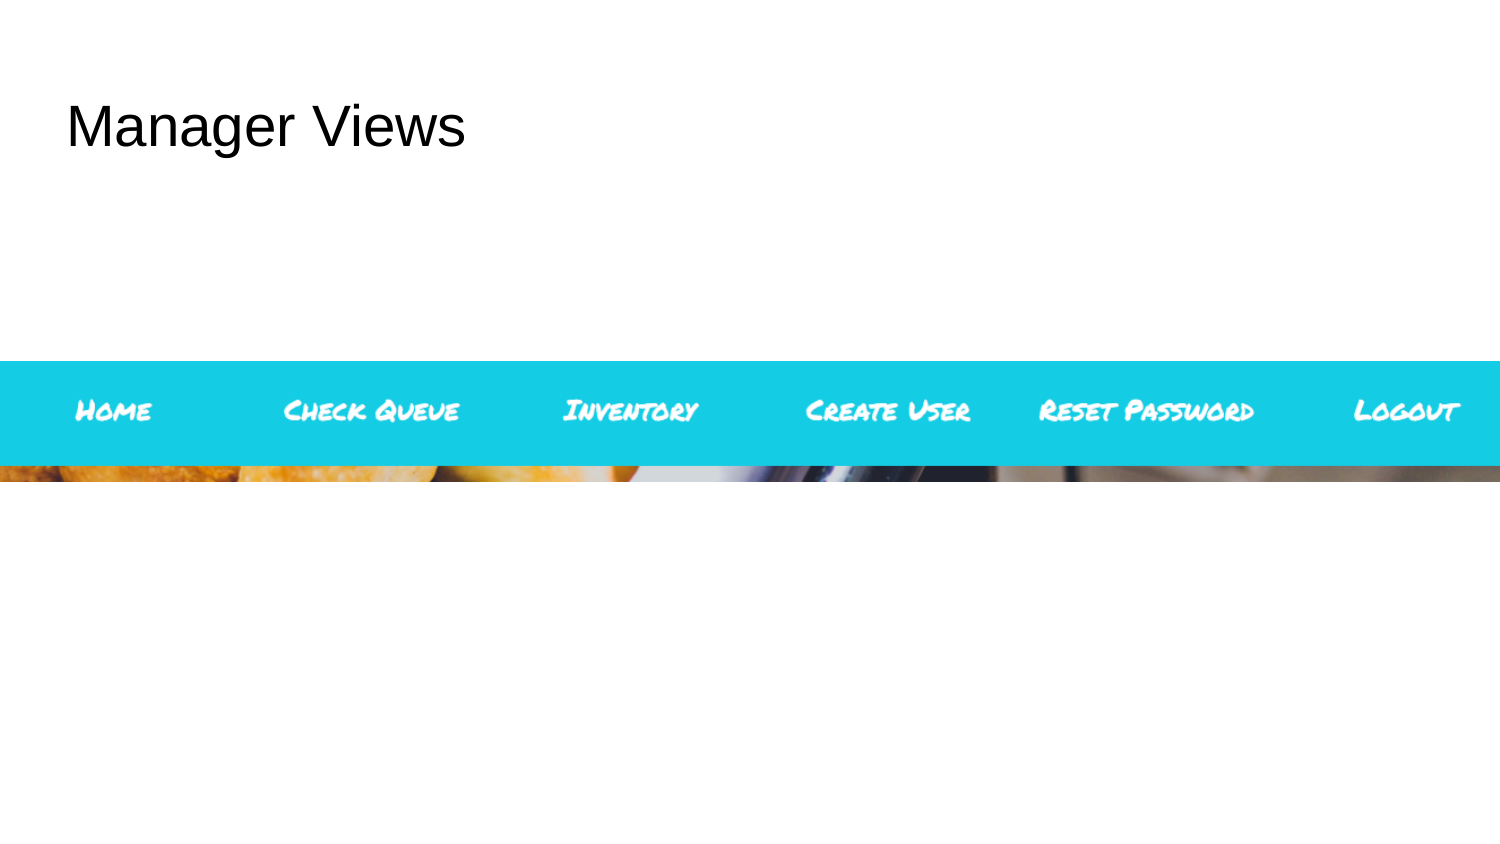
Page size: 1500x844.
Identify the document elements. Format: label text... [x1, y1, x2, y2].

title Manager Views [51, 72, 1449, 167]
picture [0, 361, 1500, 482]
